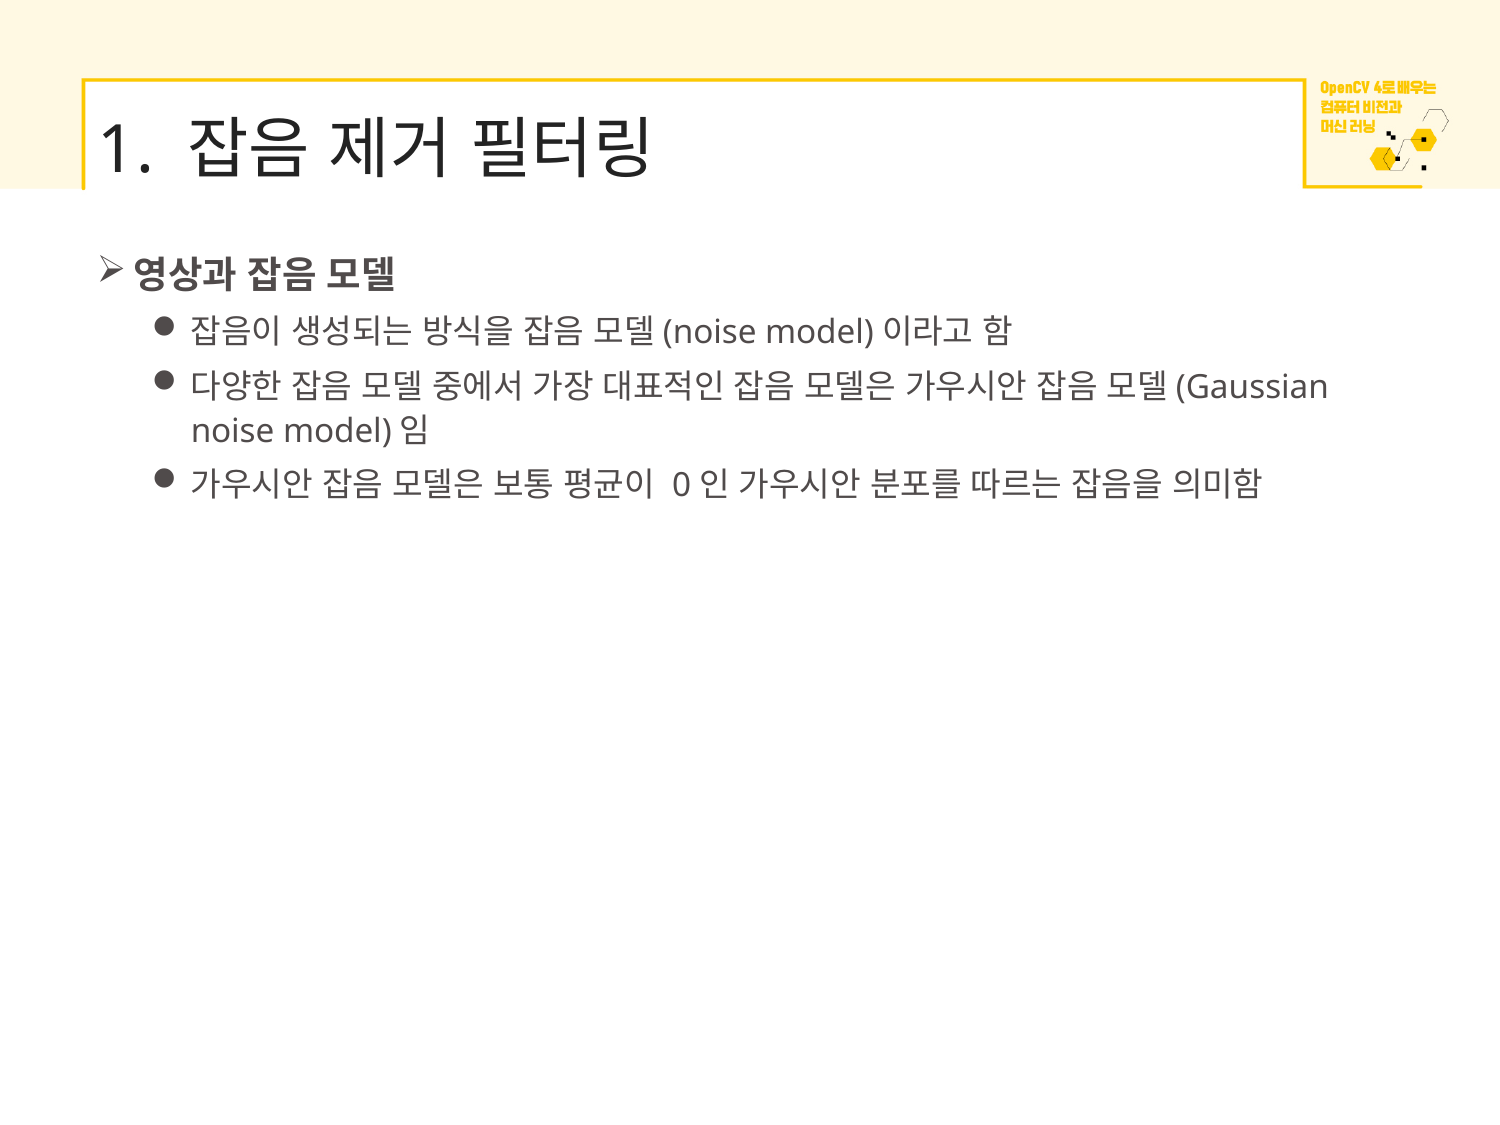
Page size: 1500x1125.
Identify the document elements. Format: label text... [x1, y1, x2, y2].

title 1. 잡음 제거 필터링 [82, 61, 1413, 193]
picture [0, 0, 1500, 1125]
list 영상과 잡음 모델 잡음이 생성되는 방식을 잡음 모델(noise model)이라고 함 다양한 잡음 모델 중에서 가장 대표적인 잡음 모델은 가우시안 잡음 모델(Gaussian noise model)임 가우시안 잡음 모델은 보통 평균이 0인 가우시안 분포를 따르는 잡음을 의미함 [81, 239, 1412, 1054]
